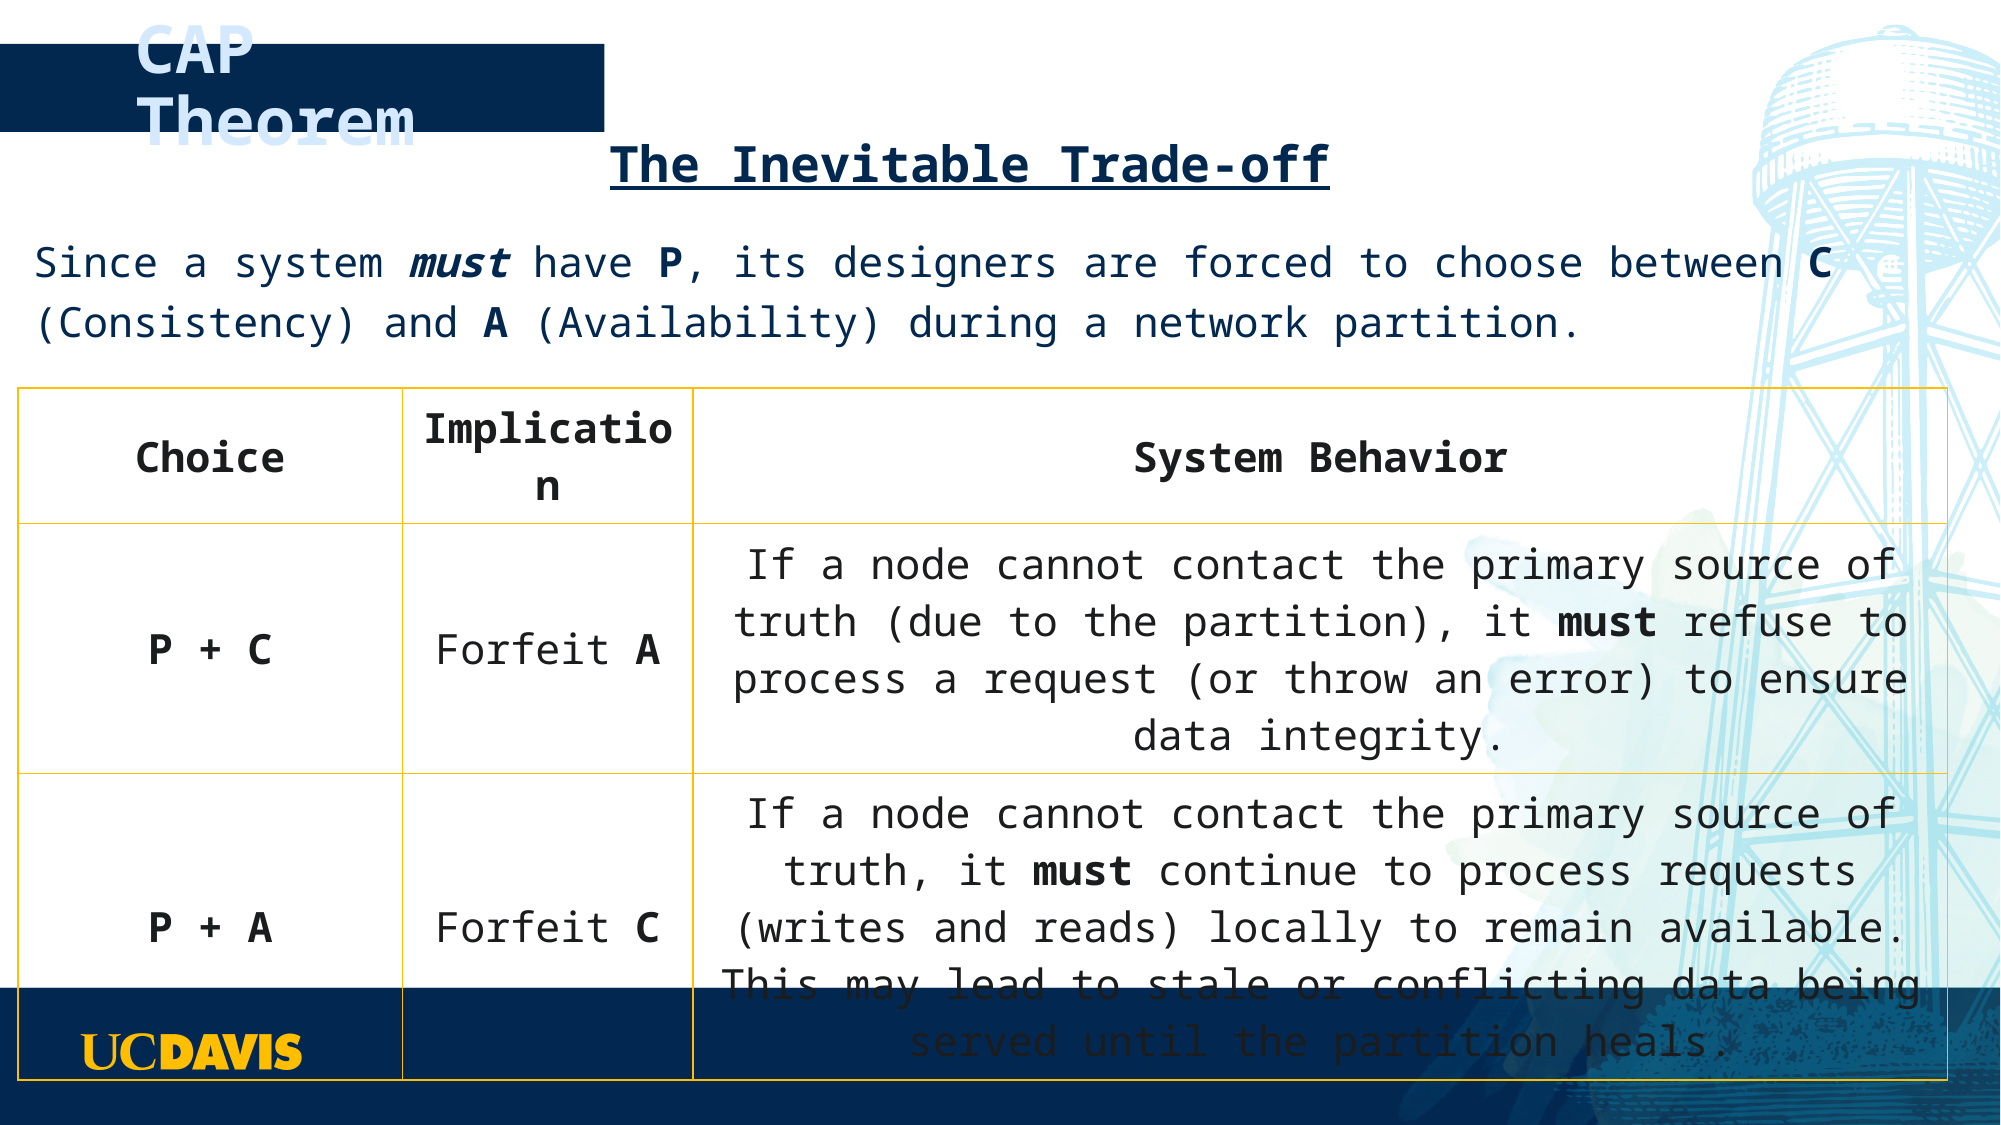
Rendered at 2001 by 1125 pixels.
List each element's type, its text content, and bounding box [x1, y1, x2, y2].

table_cell P + C [19, 524, 402, 773]
title CAP Theorem [0, 43, 605, 132]
table_cell If a node cannot contact the primary source of truth (due to the partition), it must refuse to process a request (or throw an error) to ensure data integrity. [694, 524, 1947, 773]
table_cell Forfeit A [403, 524, 692, 773]
table_header Choice [19, 389, 402, 523]
picture [0, 0, 2001, 1125]
table_cell If a node cannot contact the primary source of truth, it must continue to process requests (writes and reads) locally to remain available. This may lead to stale or conflicting data being served until the partition heals. [694, 774, 1947, 1079]
table_cell P + A [19, 774, 402, 1079]
table_header Implication [403, 389, 692, 523]
table_header System Behavior [694, 389, 1947, 523]
table_cell Forfeit C [403, 774, 692, 1079]
list The Inevitable Trade-off Since a system must have P, its designers are forced to choose between C (Consistency) and A (Availability) during a network partition. [18, 112, 1923, 387]
